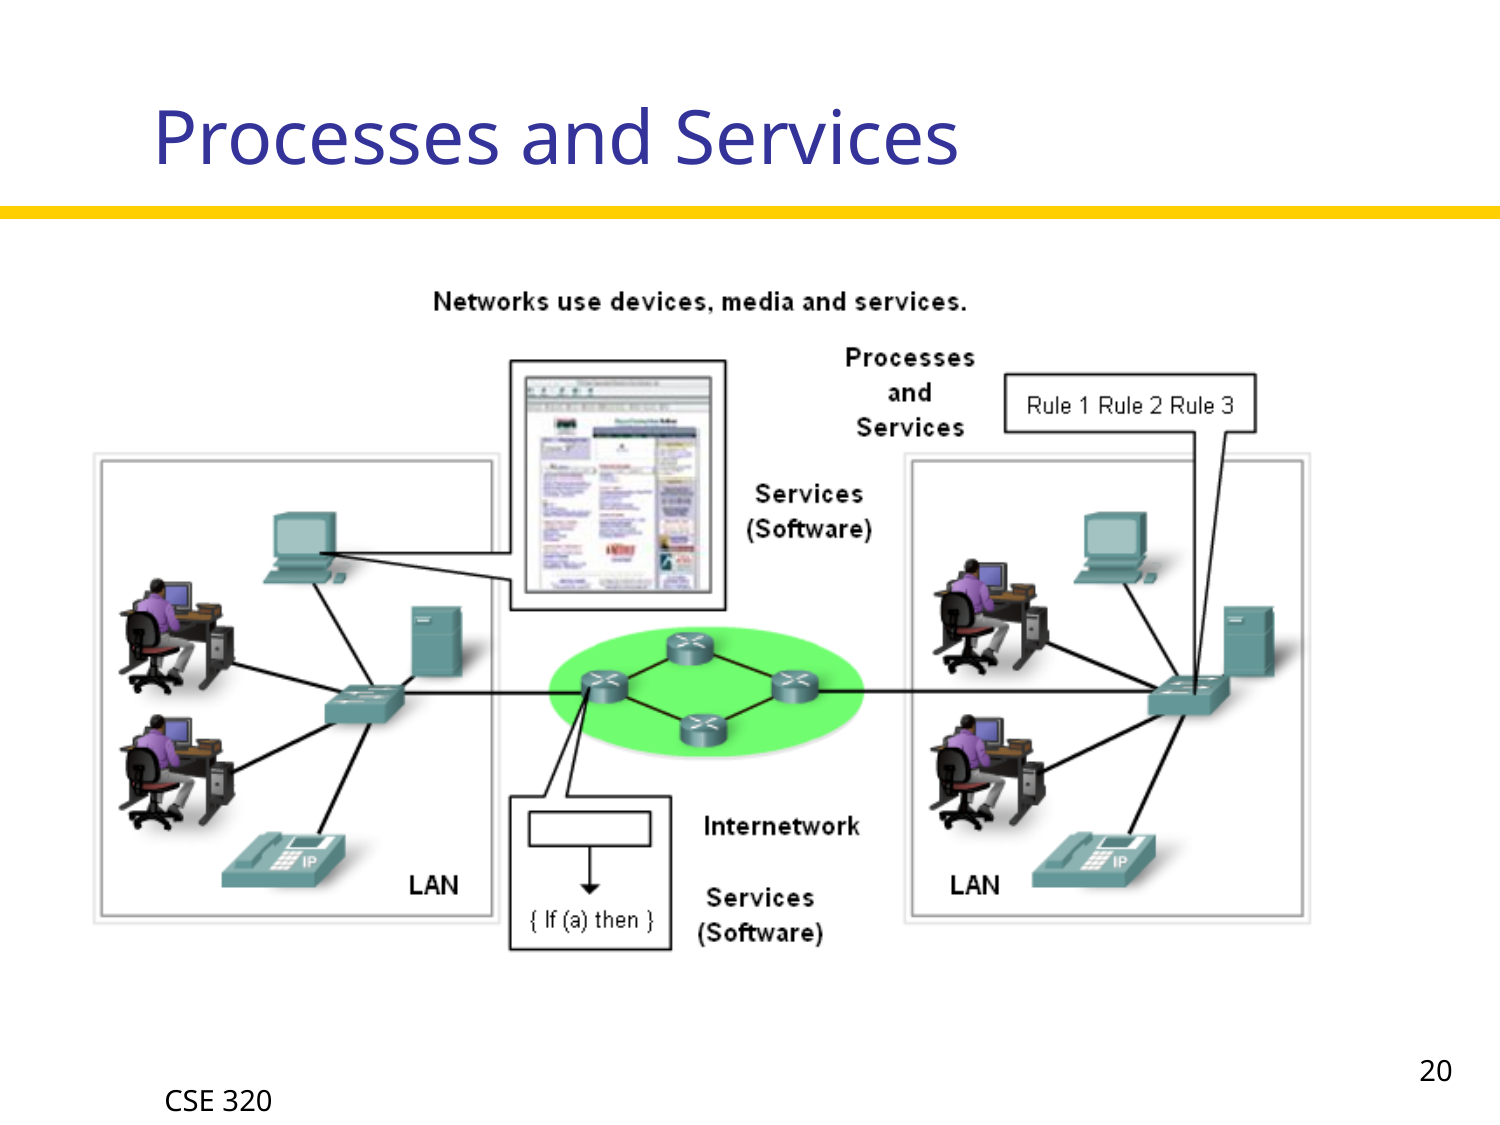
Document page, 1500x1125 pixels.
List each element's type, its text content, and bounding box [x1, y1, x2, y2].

title Processes and Services [137, 62, 1416, 188]
slide_number ‹#› [1155, 1024, 1468, 1100]
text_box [36, 269, 1351, 963]
